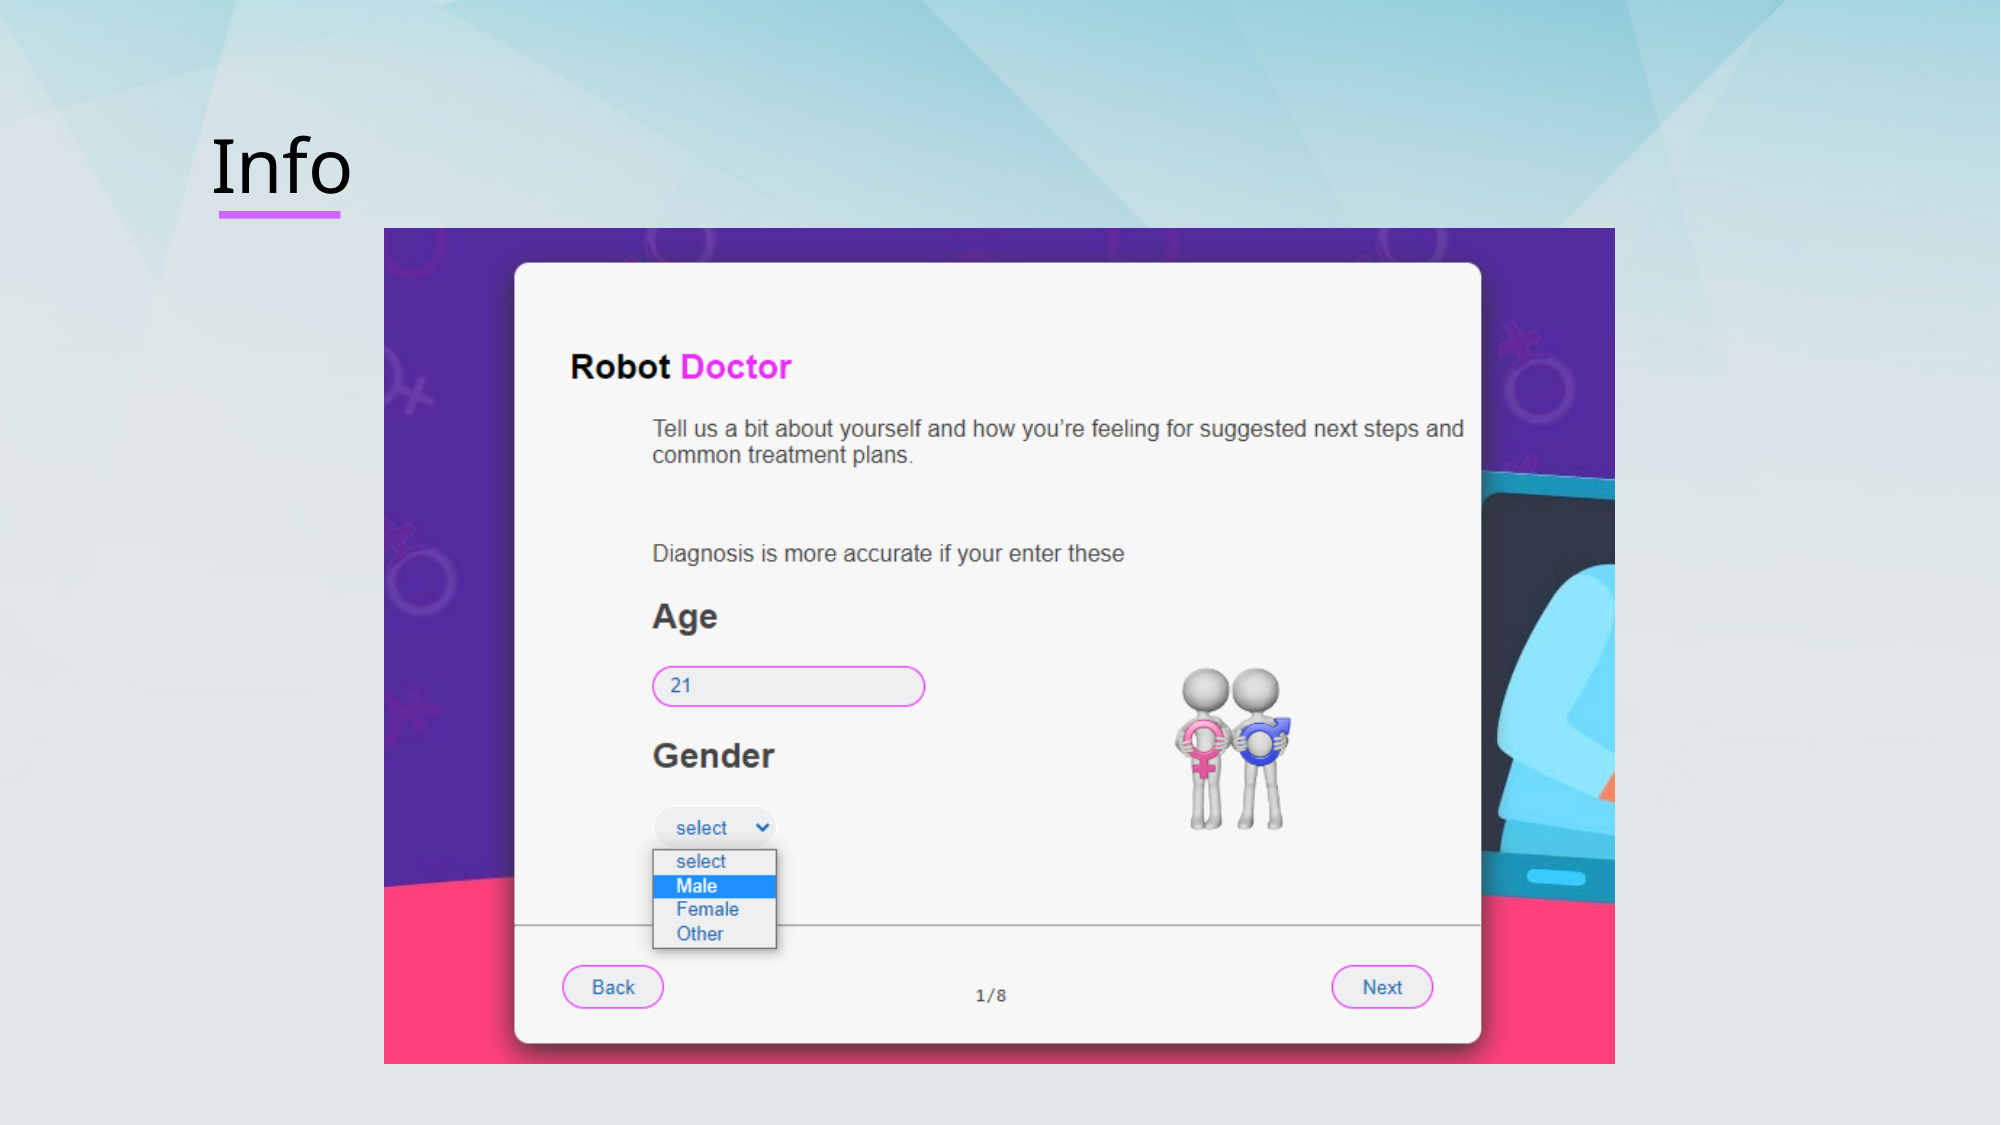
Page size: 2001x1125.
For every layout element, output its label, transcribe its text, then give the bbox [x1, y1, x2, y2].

picture [0, 0, 2001, 1125]
text_box Info [196, 0, 1804, 218]
